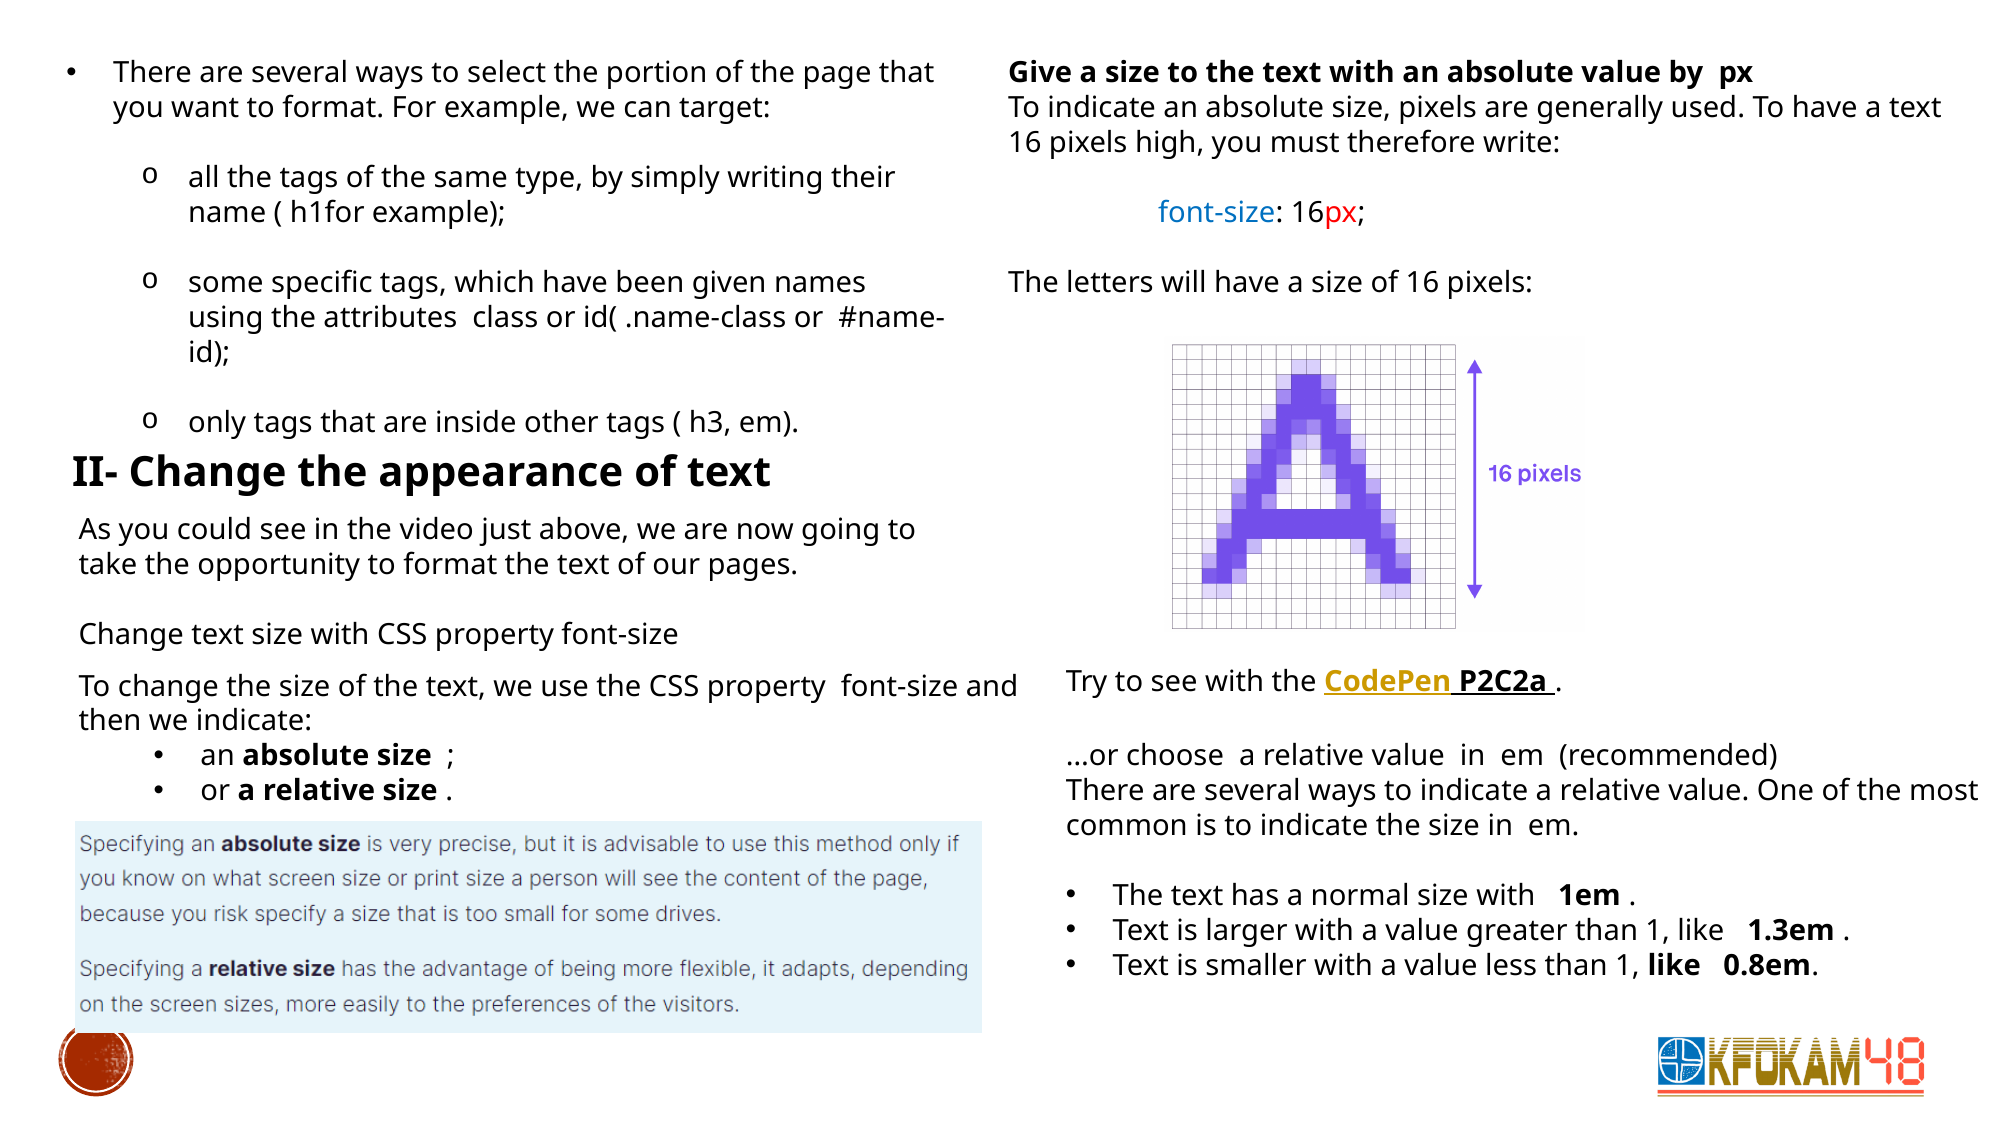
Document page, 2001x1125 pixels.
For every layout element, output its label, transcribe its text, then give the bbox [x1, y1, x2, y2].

text_box Give a size to the text with an absolute value by px To indicate an absolute size, pixels are generally used. To have a text 16 pixels high, you must therefore write: font-size: 16px; The letters will have a size of 16 pixels: [993, 46, 1994, 306]
text_box As you could see in the video just above, we are now going to take the opportunity to format the text of our pages. Change text size with CSS property font-size [63, 502, 994, 658]
text_box There are several ways to select the portion of the page that you want to format. For example, we can target: all the tags of the same type, by simply writing their name ( h1for example); some specific tags, which have been given names using the attributes class or id( .name-class or #name-id); only tags that are inside other tags ( h3, em). [51, 46, 965, 446]
picture [75, 821, 982, 1033]
text_box Try to see with the CodePen P2C2a . …or choose a relative value in em (recommended) There are several ways to indicate a relative value. One of the most common is to indicate the size in em. The text has a normal size with 1em . Text is larger with a value greater than 1, like 1.3em . Text is smaller with a value less than 1, like 0.8em. [1051, 654, 2000, 989]
text_box II- Change the appearance of text [57, 437, 787, 503]
text_box To change the size of the text, we use the CSS property font-size and then we indicate: an absolute size ; or a relative size . [63, 659, 1051, 854]
picture [1164, 336, 1585, 632]
picture [1653, 1032, 1929, 1101]
